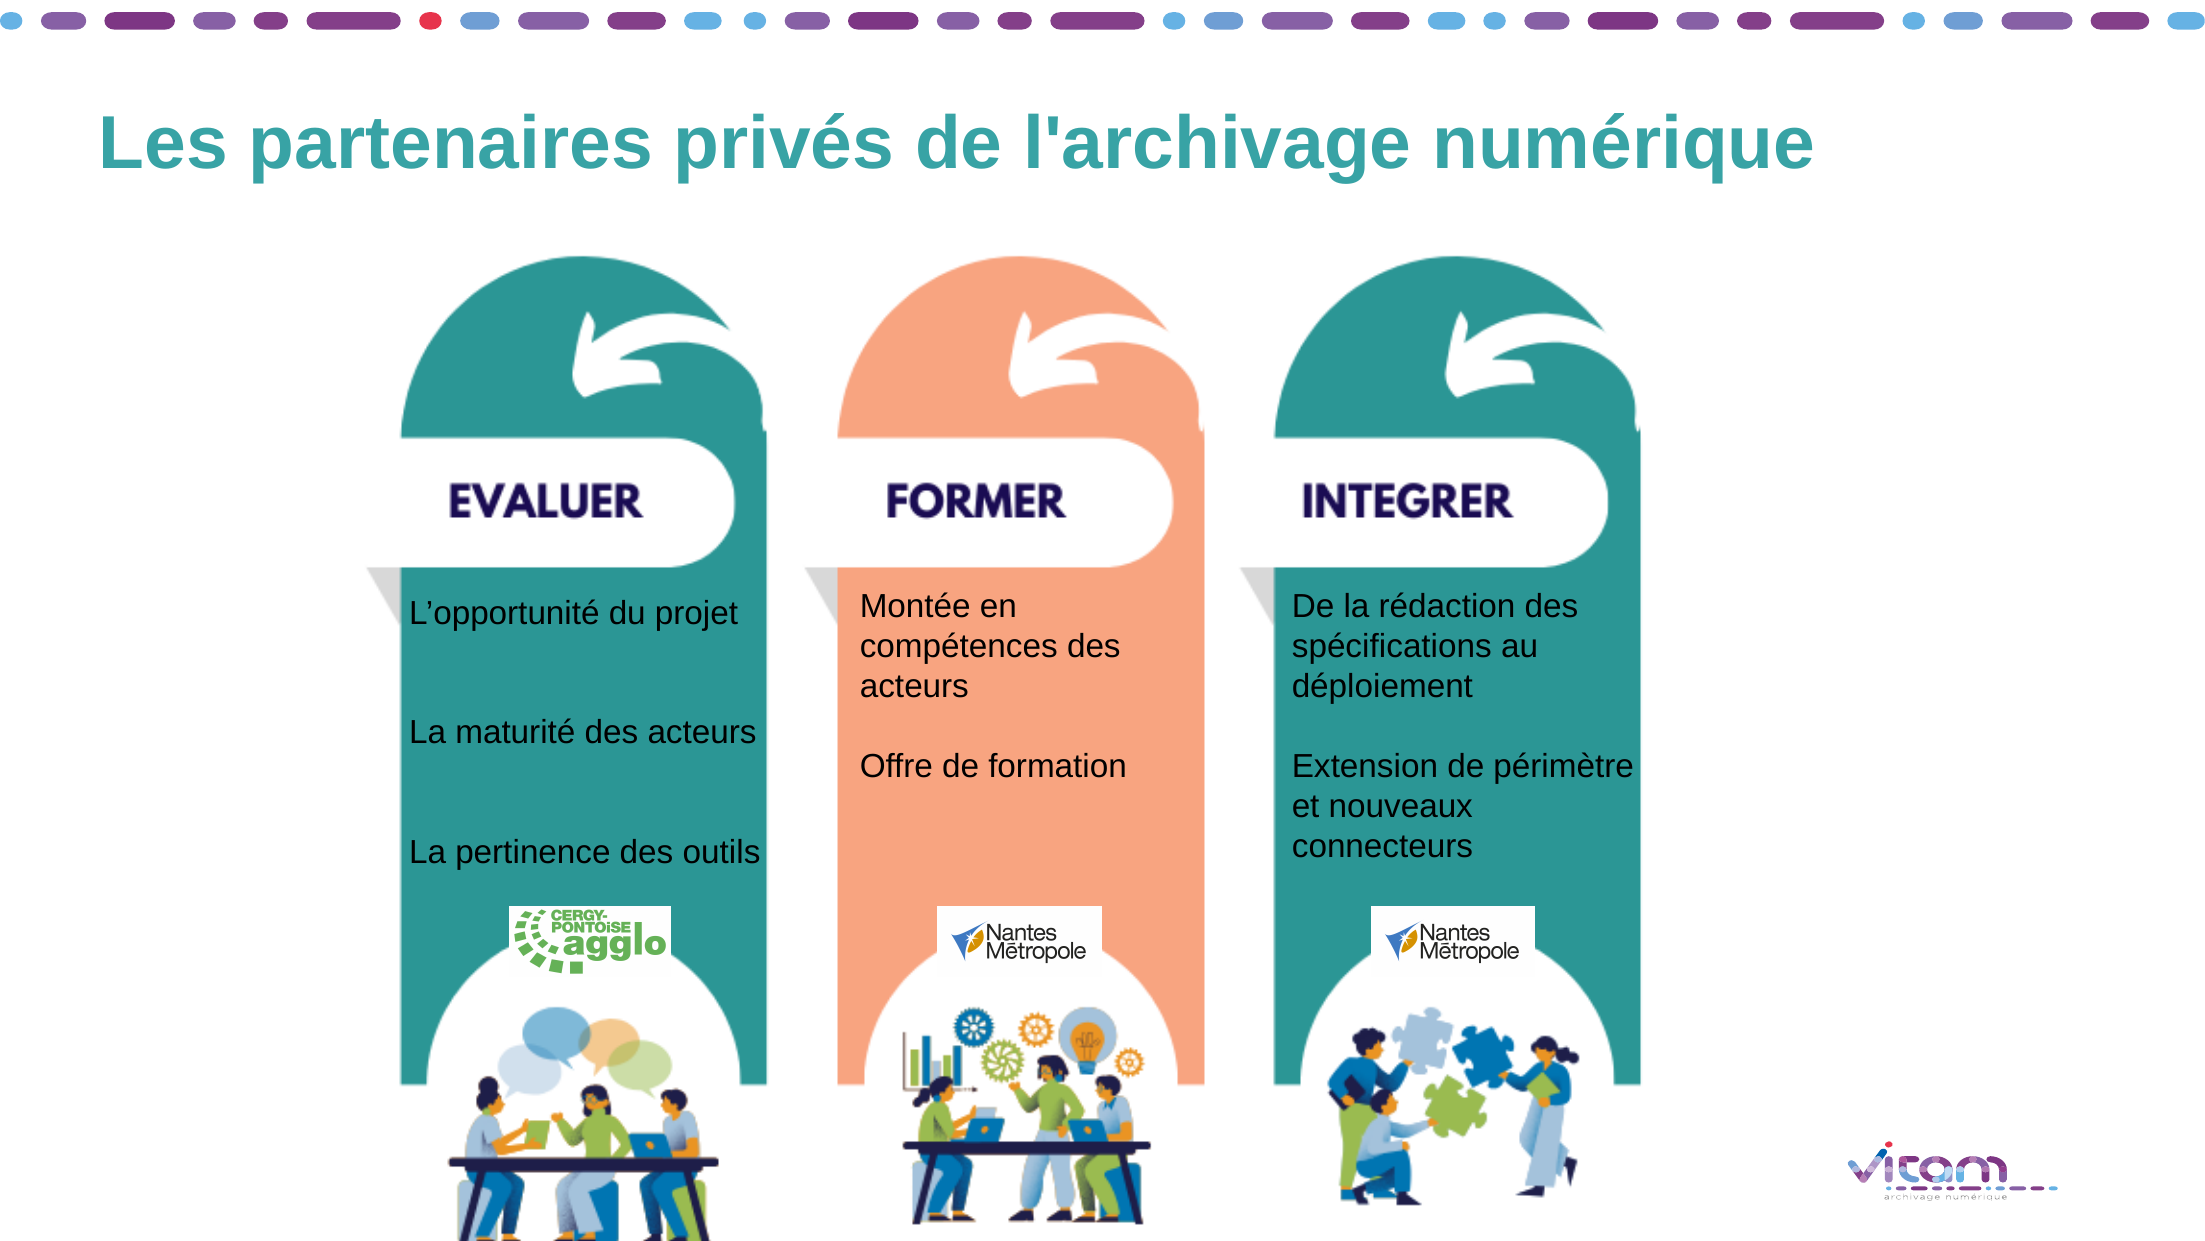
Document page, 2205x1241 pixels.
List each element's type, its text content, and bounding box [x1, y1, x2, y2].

text_box Les partenaires privés de l'archivage numérique [98, 67, 2120, 185]
picture [256, 238, 1669, 1241]
